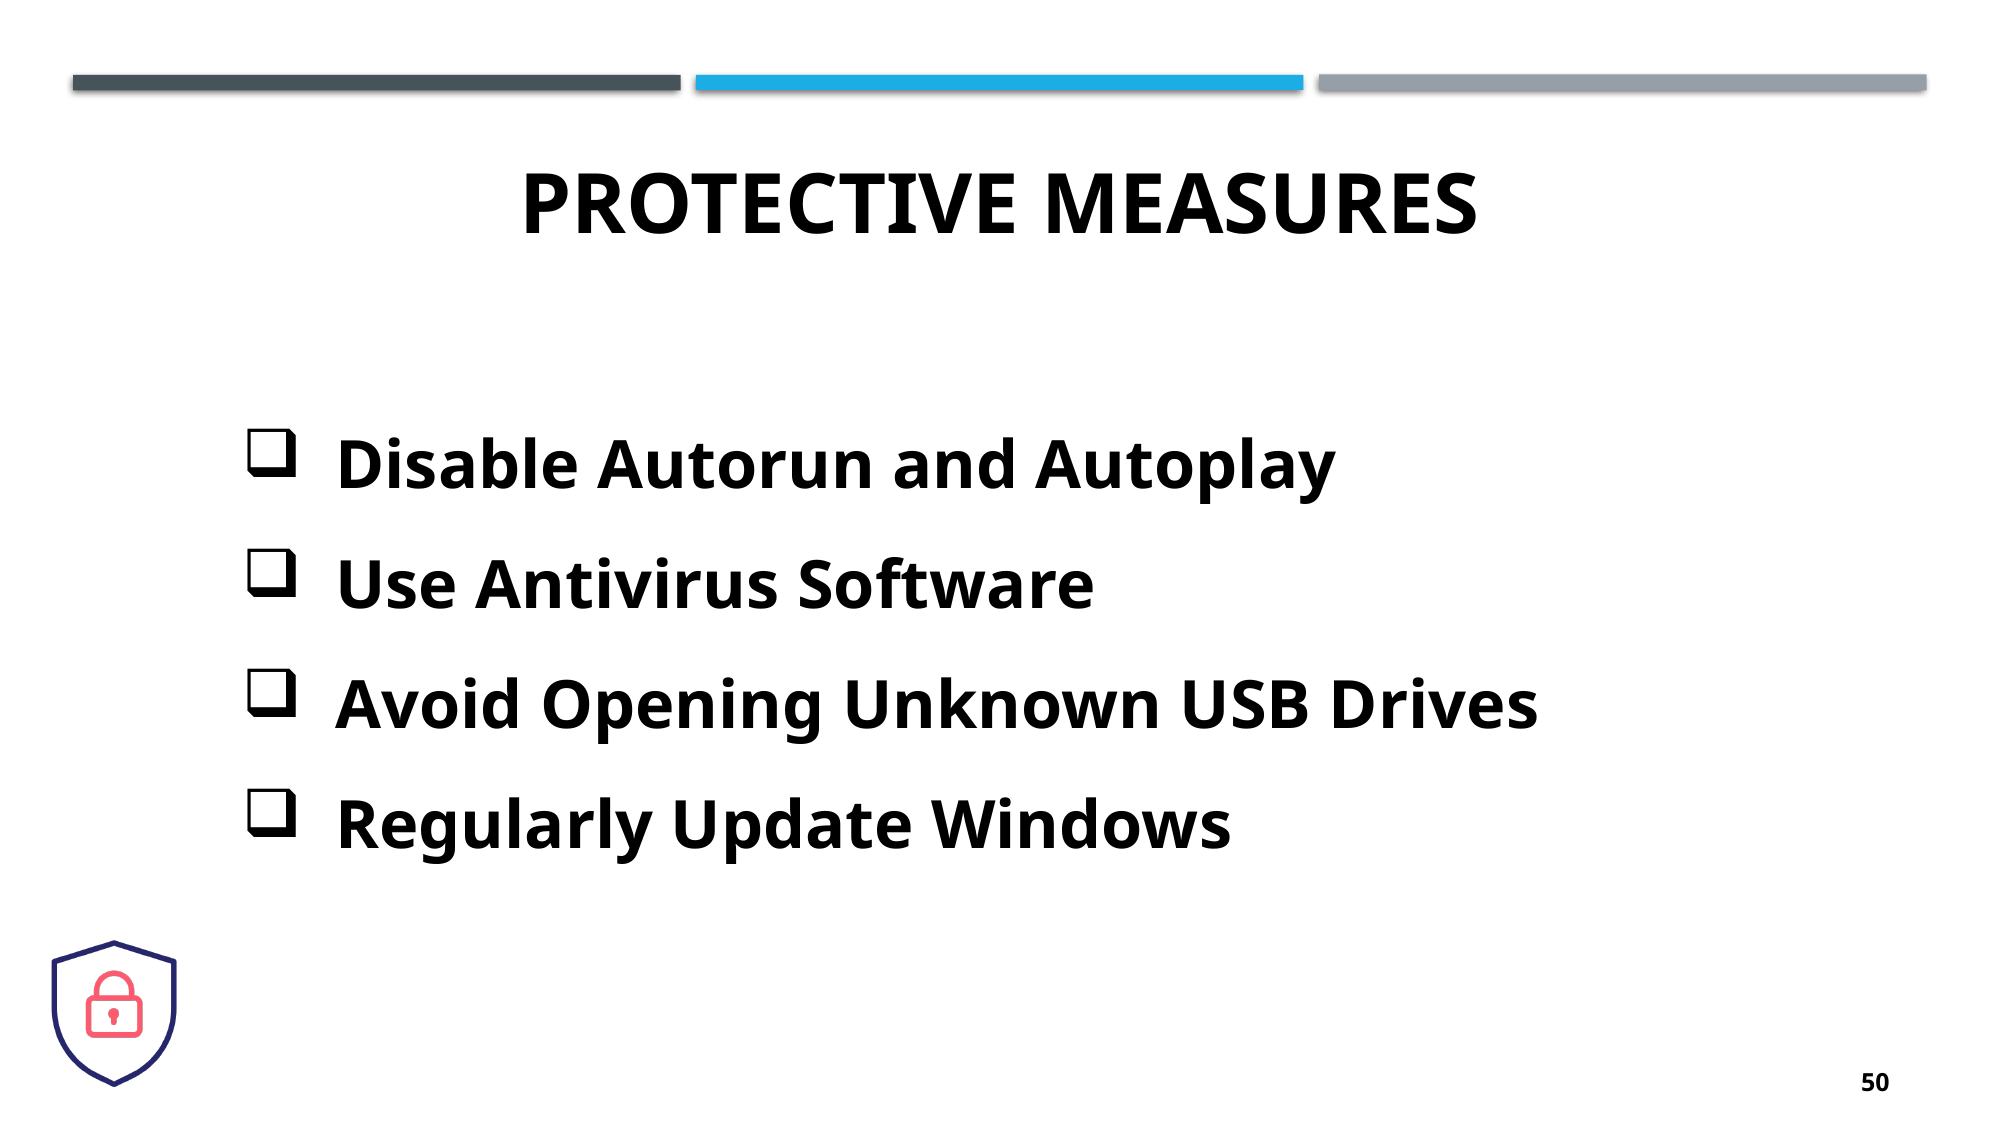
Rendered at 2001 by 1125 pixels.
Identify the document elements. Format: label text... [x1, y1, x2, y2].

slide_number 50 [1732, 1053, 1905, 1114]
text_box Disable Autorun and Autoplay Use Antivirus Software Avoid Opening Unknown USB Drives Regularly Update Windows [218, 374, 1815, 870]
picture [12, 913, 214, 1115]
title Protective Measures [95, 115, 1905, 258]
